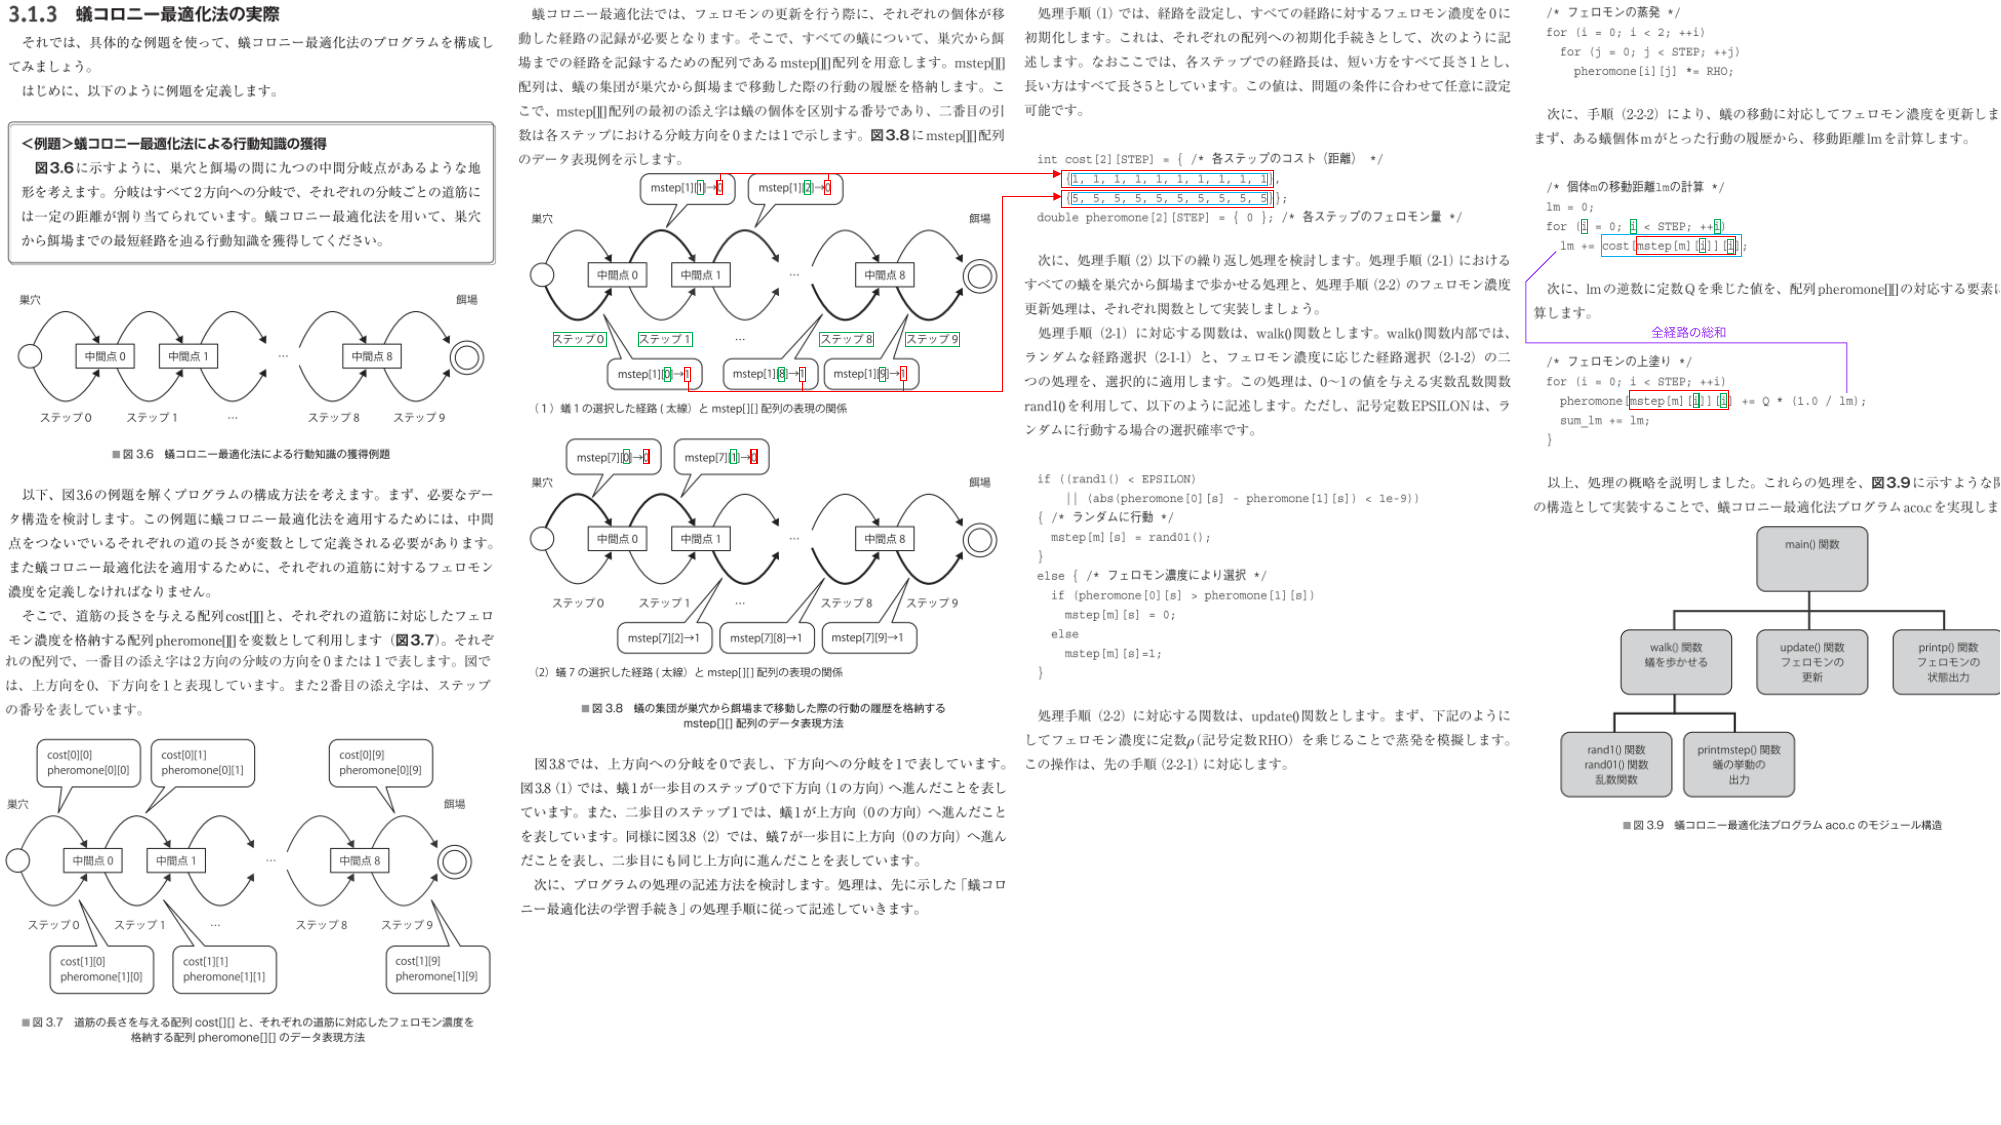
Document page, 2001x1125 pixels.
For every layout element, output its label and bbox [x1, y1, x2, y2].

text_box [1010, 196, 1015, 223]
picture [1523, 0, 2000, 837]
picture [0, 0, 500, 1050]
picture [509, 0, 1014, 918]
picture [1015, 0, 1516, 776]
